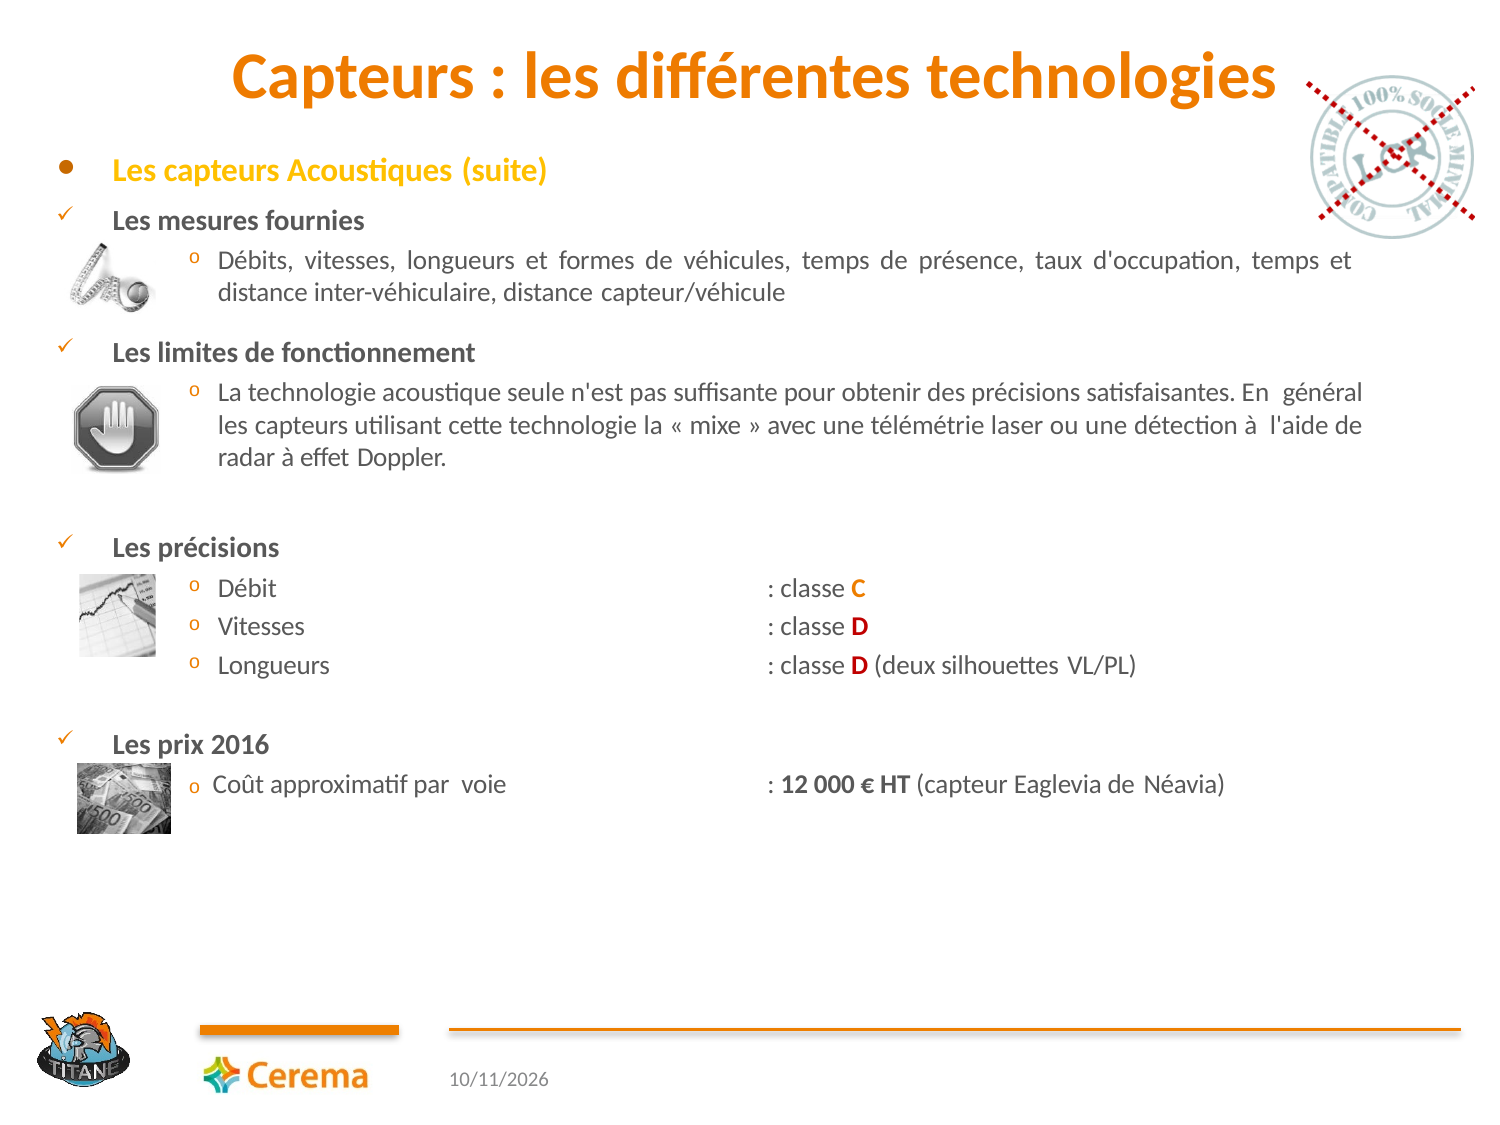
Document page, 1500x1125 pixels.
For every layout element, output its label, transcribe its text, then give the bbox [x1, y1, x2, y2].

picture [186, 1039, 385, 1110]
text_box Les prix 2016 o Coût approximatif par voie [54, 715, 515, 799]
text_box [79, 574, 156, 657]
text_box : classe C : classe D : classe D (deux silhouettes VL/PL) [765, 561, 1146, 680]
text_box [77, 763, 171, 834]
title Capteurs : les différentes technologies [230, 29, 1290, 220]
picture [37, 1012, 130, 1087]
text_box : 12 000 € HT (capteur Eaglevia de Néavia) [765, 764, 1234, 799]
text_box [71, 385, 161, 474]
text_box [1305, 75, 1476, 239]
text_box [64, 231, 156, 324]
text_box Les précisions Débit Vitesses Longueurs [54, 519, 335, 680]
text_box Les capteurs Acoustiques (suite) Les mesures fournies Débits, vitesses, longueurs et formes de véhicules, temps de présence, taux d'occupation, temps et distance inter-véhiculaire, distance capteur/véhicule Les limites de fonctionnement La technologie acoustique seule n'est pas suffisante pour obtenir des précisions satisfaisantes. En général les capteurs utilisant cette technologie la « mixe » avec une télémétrie laser ou une détection à l'aide de radar à effet Doppler. [54, 132, 1364, 472]
